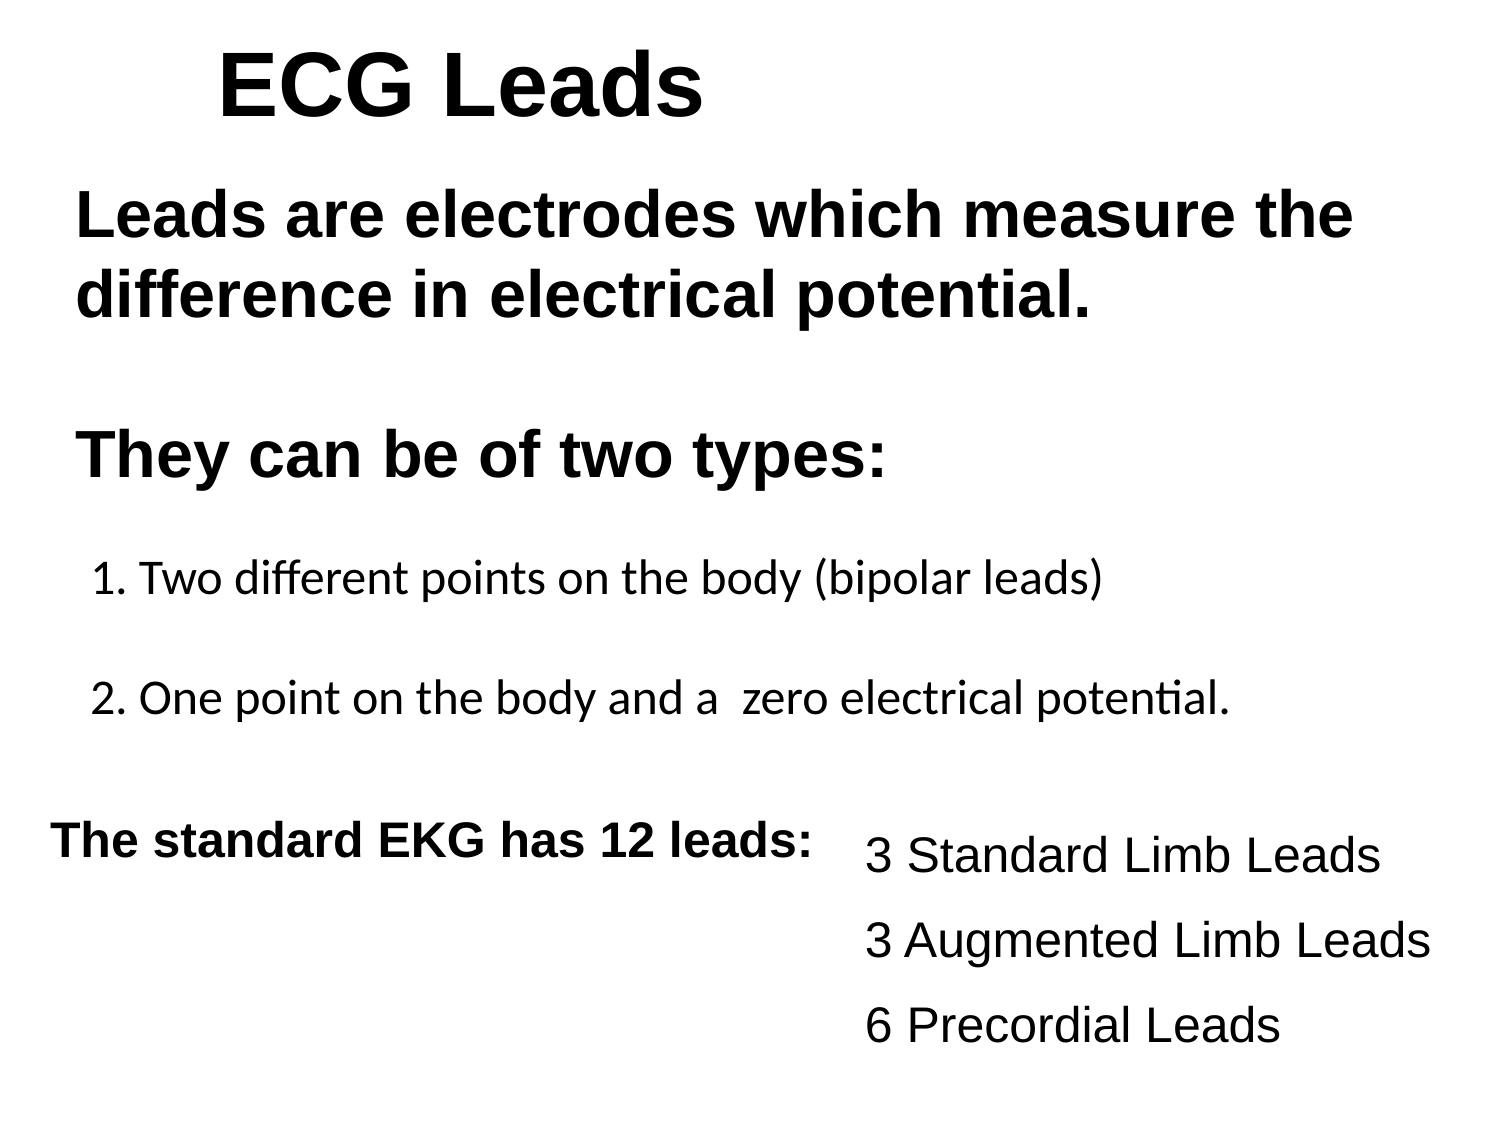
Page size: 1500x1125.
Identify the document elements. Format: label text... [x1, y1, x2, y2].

text_box 3 Standard Limb Leads 3 Augmented Limb Leads 6 Precordial Leads [849, 814, 1500, 1060]
text_box The standard EKG has 12 leads: [50, 814, 838, 869]
text_box 1. Two different points on the body (bipolar leads) 2. One point on the body and a zero electrical potential. [75, 537, 1375, 803]
list Leads are electrodes which measure the difference in electrical potential. They can be of two types: [75, 171, 1488, 809]
title ECG Leads [217, 24, 987, 171]
